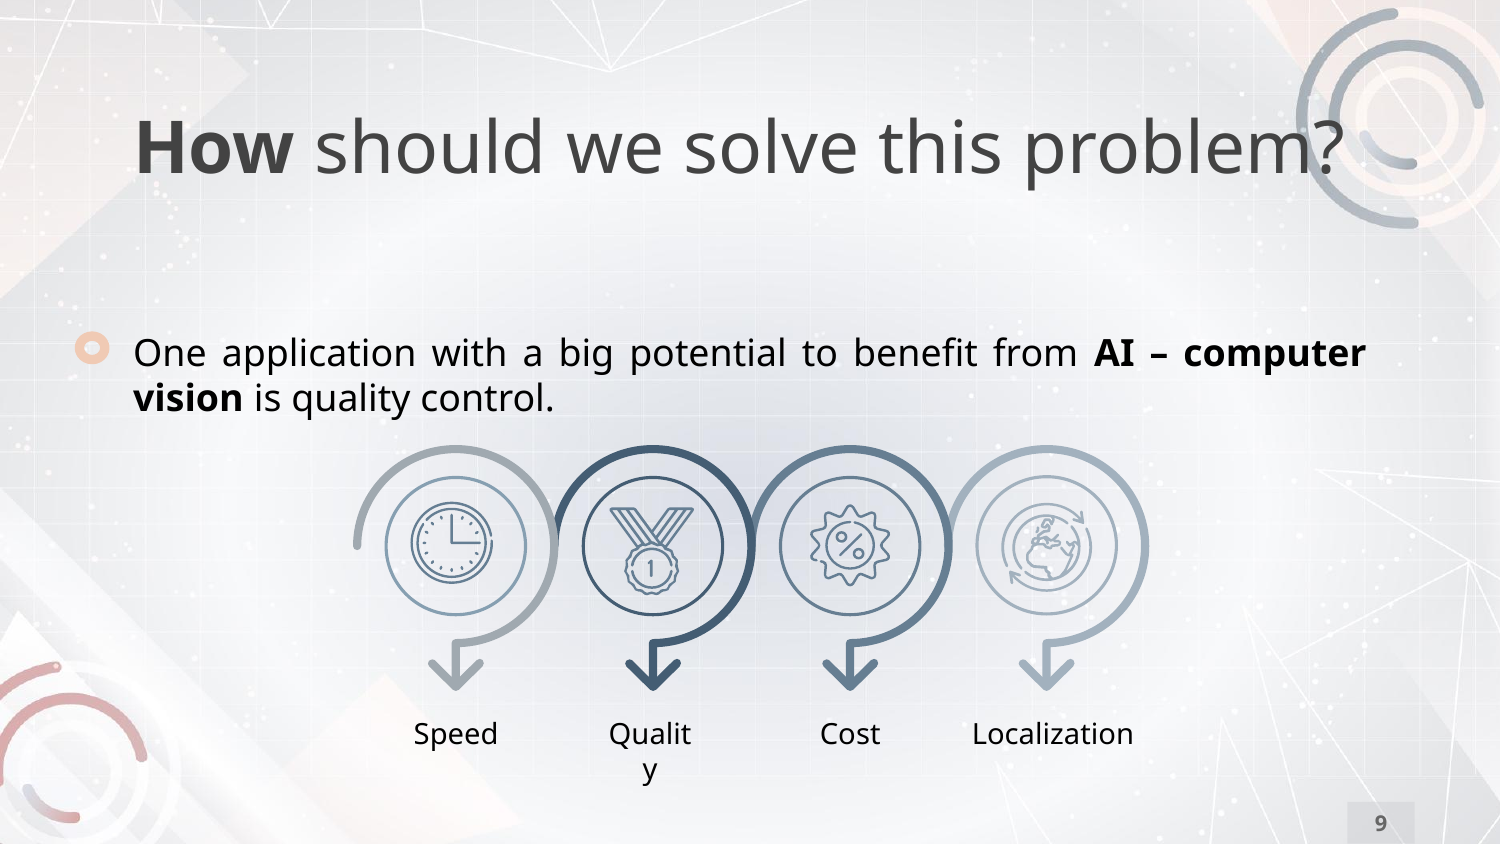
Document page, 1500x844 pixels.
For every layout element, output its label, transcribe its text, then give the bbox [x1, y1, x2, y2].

text_box Speed [398, 707, 526, 758]
picture [0, 0, 1500, 844]
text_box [808, 504, 892, 587]
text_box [609, 507, 695, 596]
text_box Localization [956, 707, 1150, 758]
text_box [977, 476, 1117, 594]
text_box [1006, 600, 1089, 614]
text_box [958, 445, 1150, 680]
text_box Cost [786, 707, 914, 758]
text_box [79, 336, 105, 360]
text_box 9 [1347, 801, 1415, 844]
text_box Quality [586, 707, 714, 793]
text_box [1001, 502, 1093, 593]
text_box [410, 501, 494, 585]
title How should we solve this problem? [118, 85, 1382, 180]
text_box One application with a big potential to benefit from AI – computer vision is quality control. [118, 313, 1382, 401]
text_box [1018, 658, 1075, 691]
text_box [352, 444, 954, 692]
